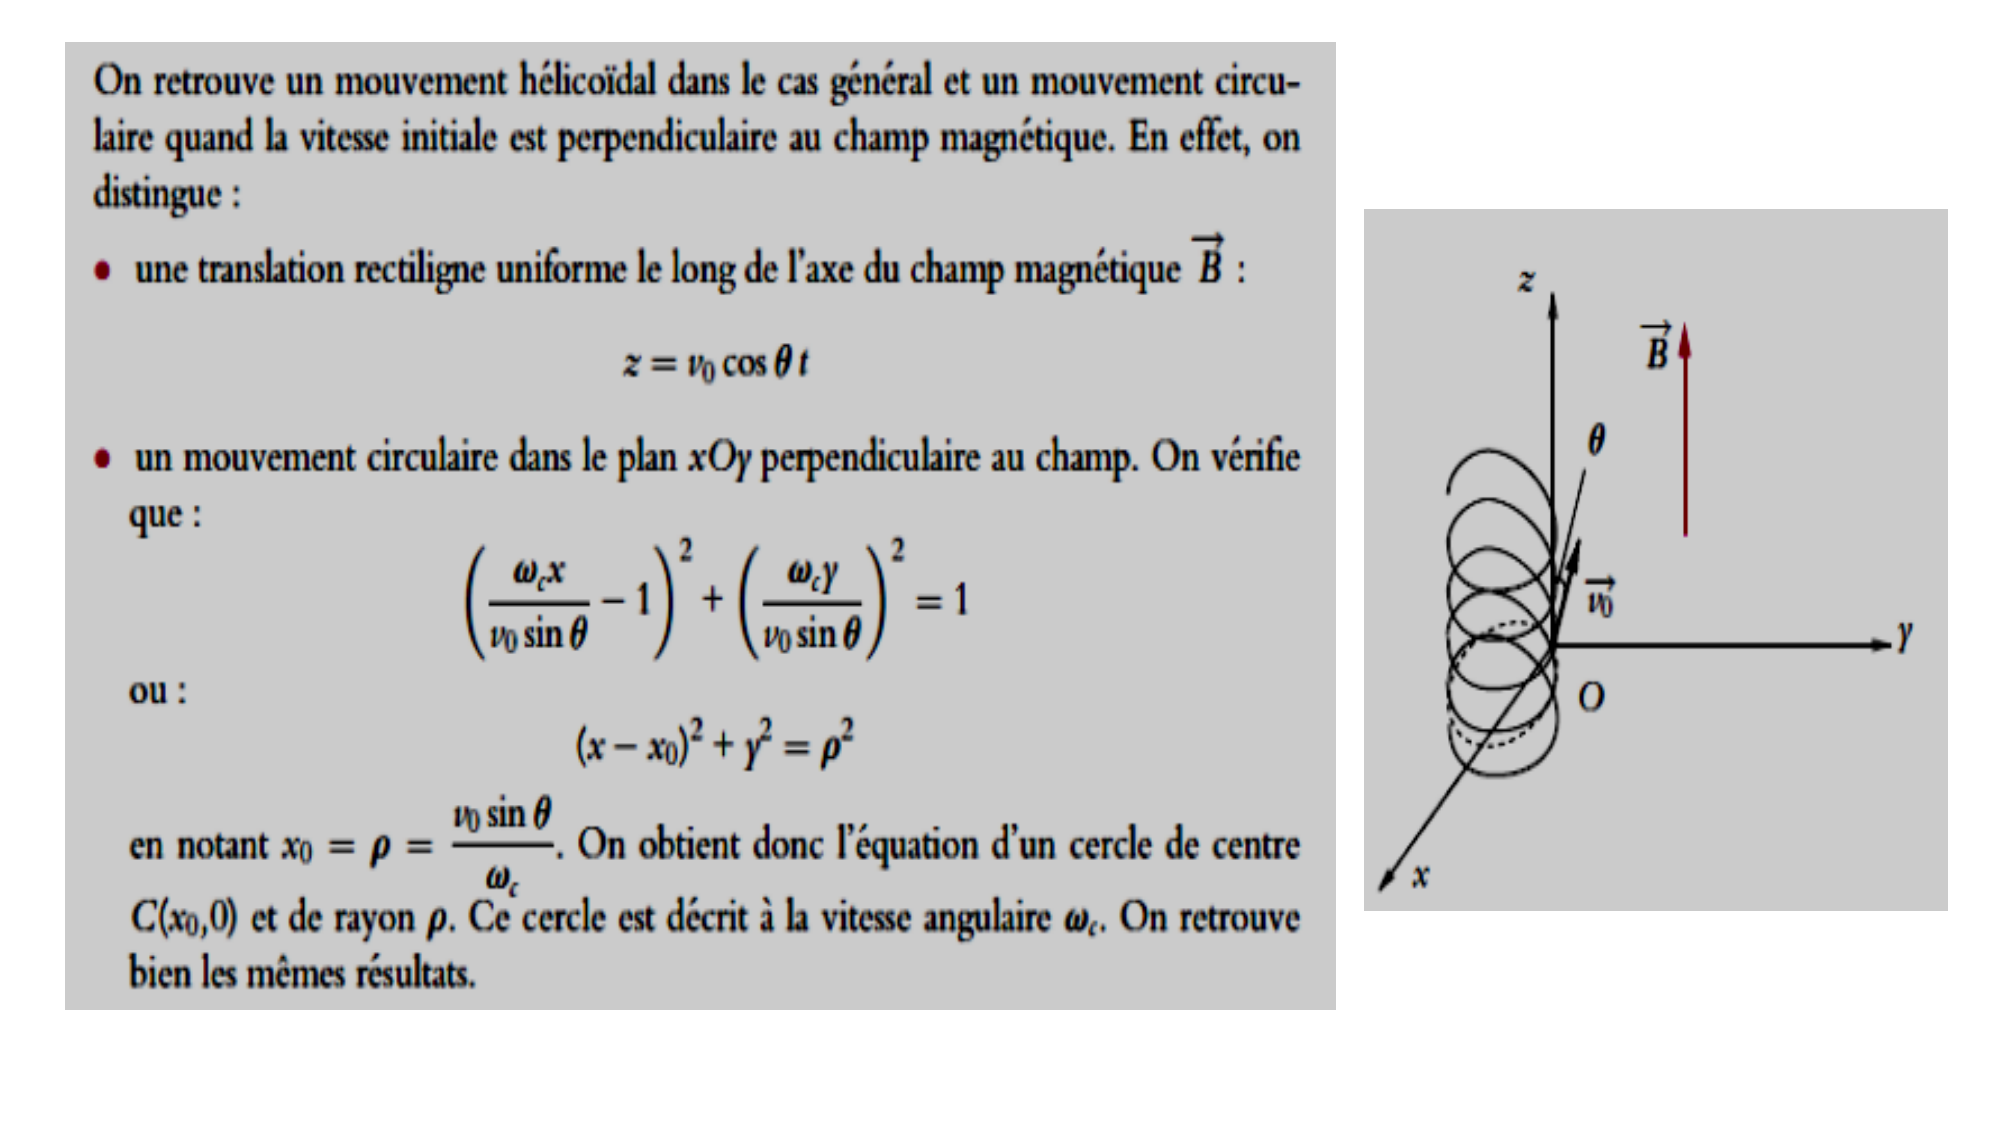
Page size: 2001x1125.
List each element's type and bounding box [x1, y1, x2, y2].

picture [1364, 209, 1948, 911]
picture [65, 42, 1336, 1010]
